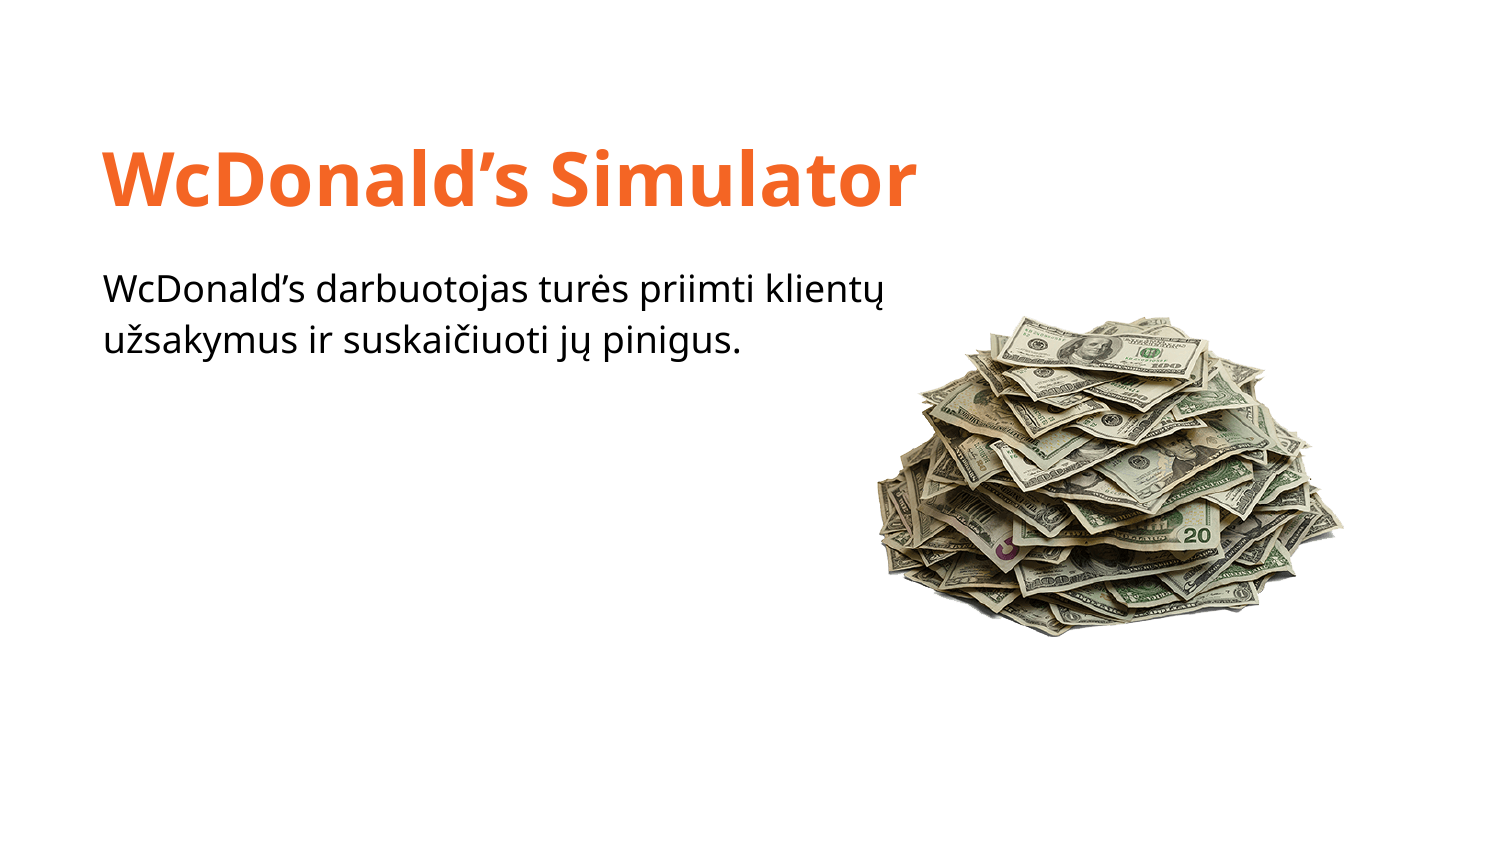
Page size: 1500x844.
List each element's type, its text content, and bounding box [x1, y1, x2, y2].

picture [877, 314, 1344, 638]
title WcDonald’s Simulator [87, 116, 941, 242]
title WcDonald’s darbuotojas turės priimti klientų užsakymus ir suskaičiuoti jų pinigus. [87, 242, 960, 818]
